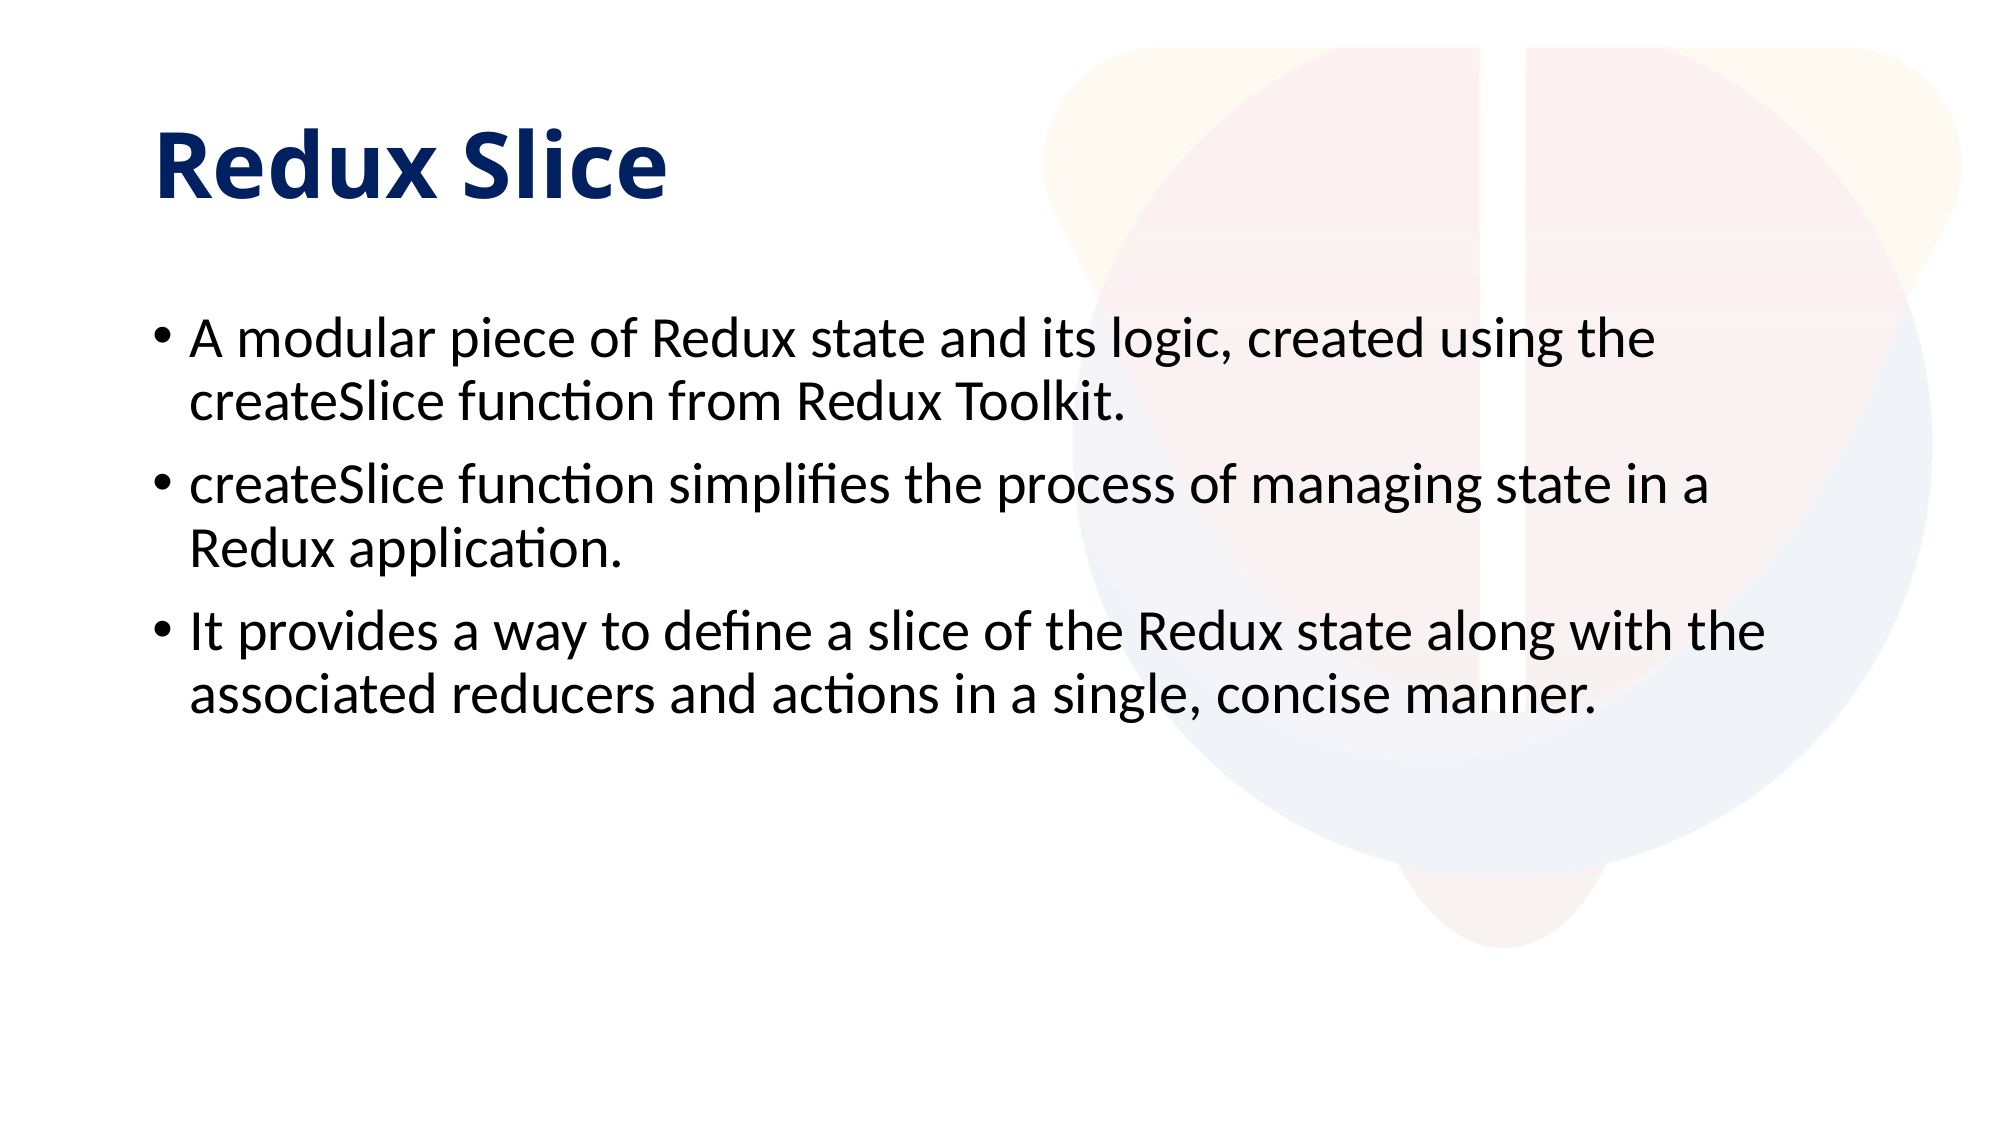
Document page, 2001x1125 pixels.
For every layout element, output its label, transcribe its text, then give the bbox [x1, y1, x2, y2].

title Redux Slice [137, 59, 1863, 278]
list A modular piece of Redux state and its logic, created using the createSlice function from Redux Toolkit. createSlice function simplifies the process of managing state in a Redux application. It provides a way to define a slice of the Redux state along with the associated reducers and actions in a single, concise manner. [137, 299, 1863, 1014]
